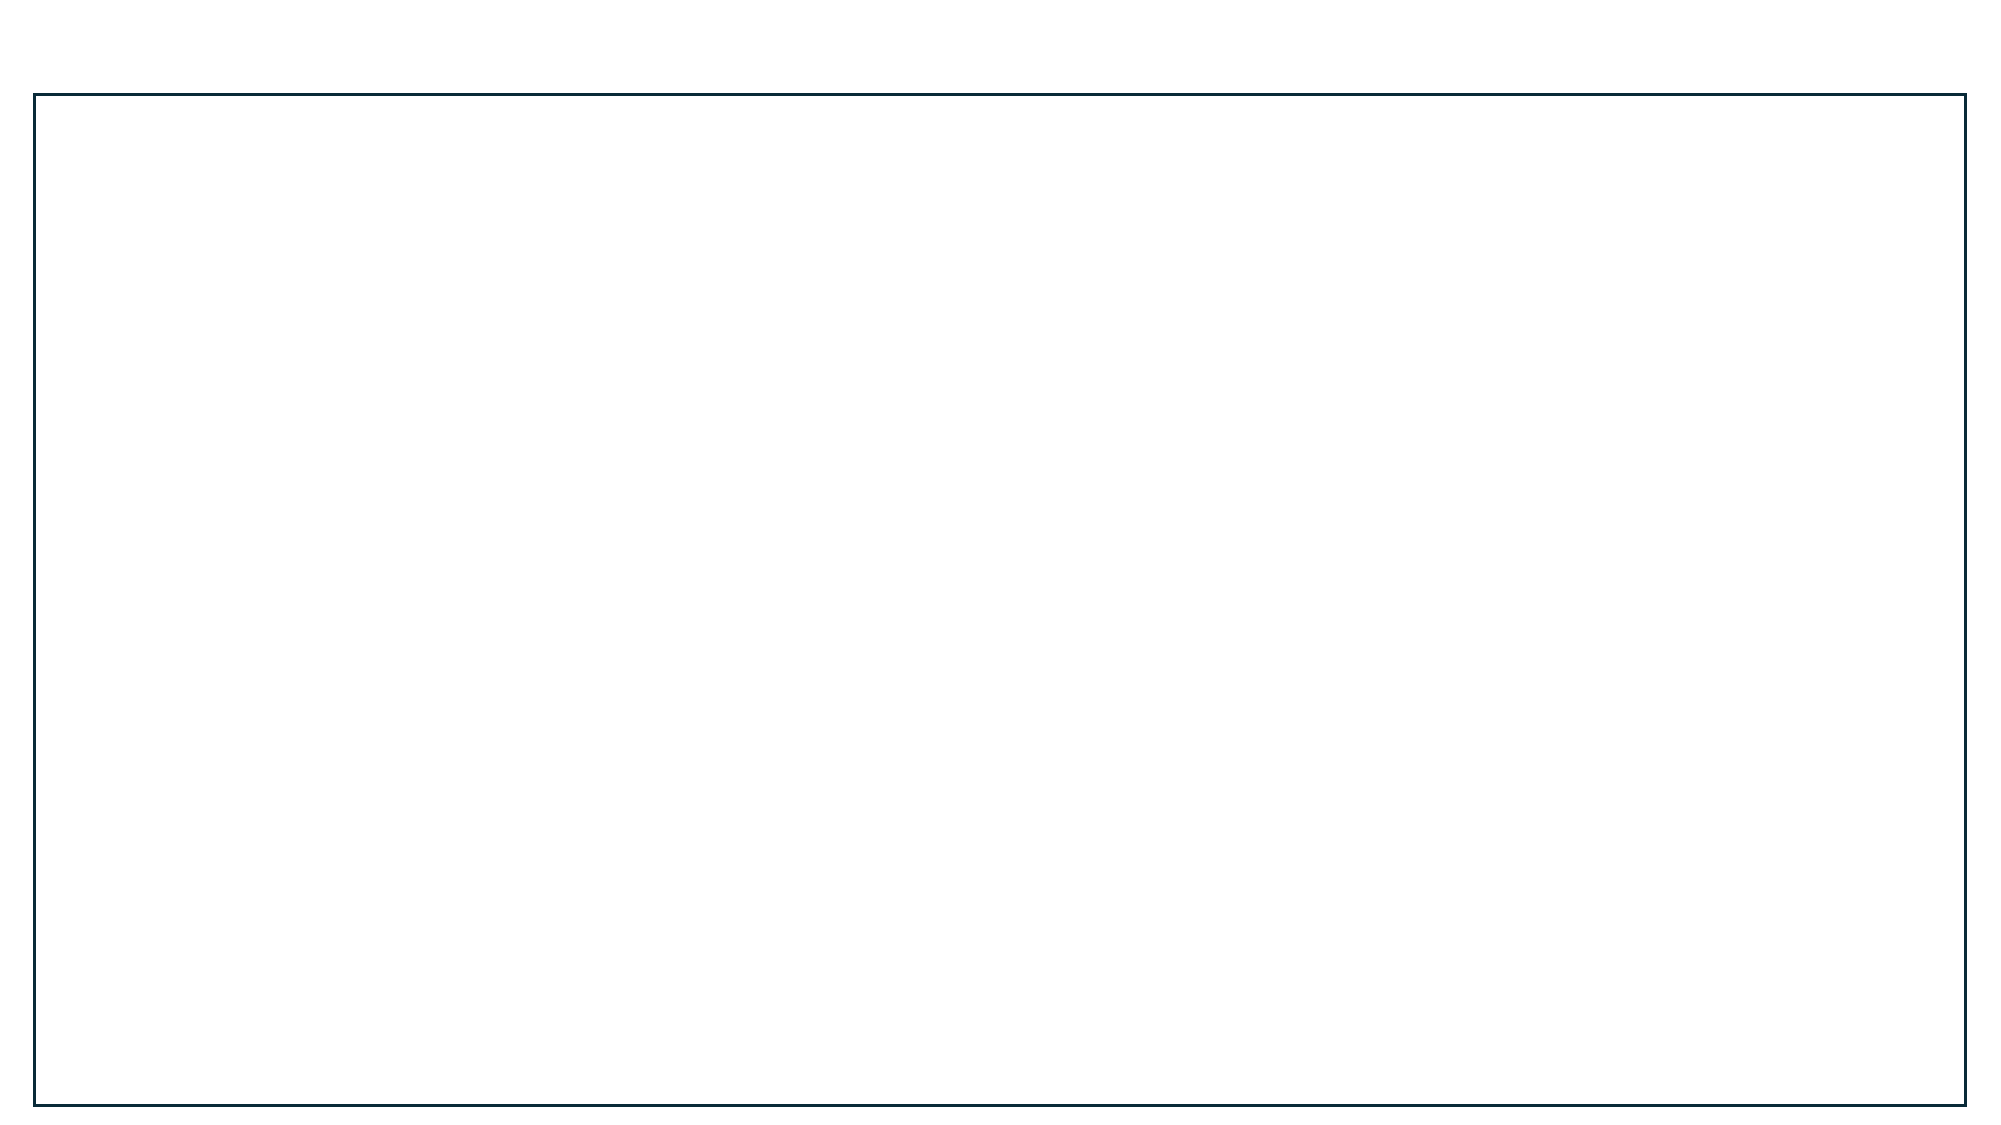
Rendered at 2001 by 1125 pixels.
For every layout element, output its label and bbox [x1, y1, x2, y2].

text_box [33, 93, 1967, 1107]
